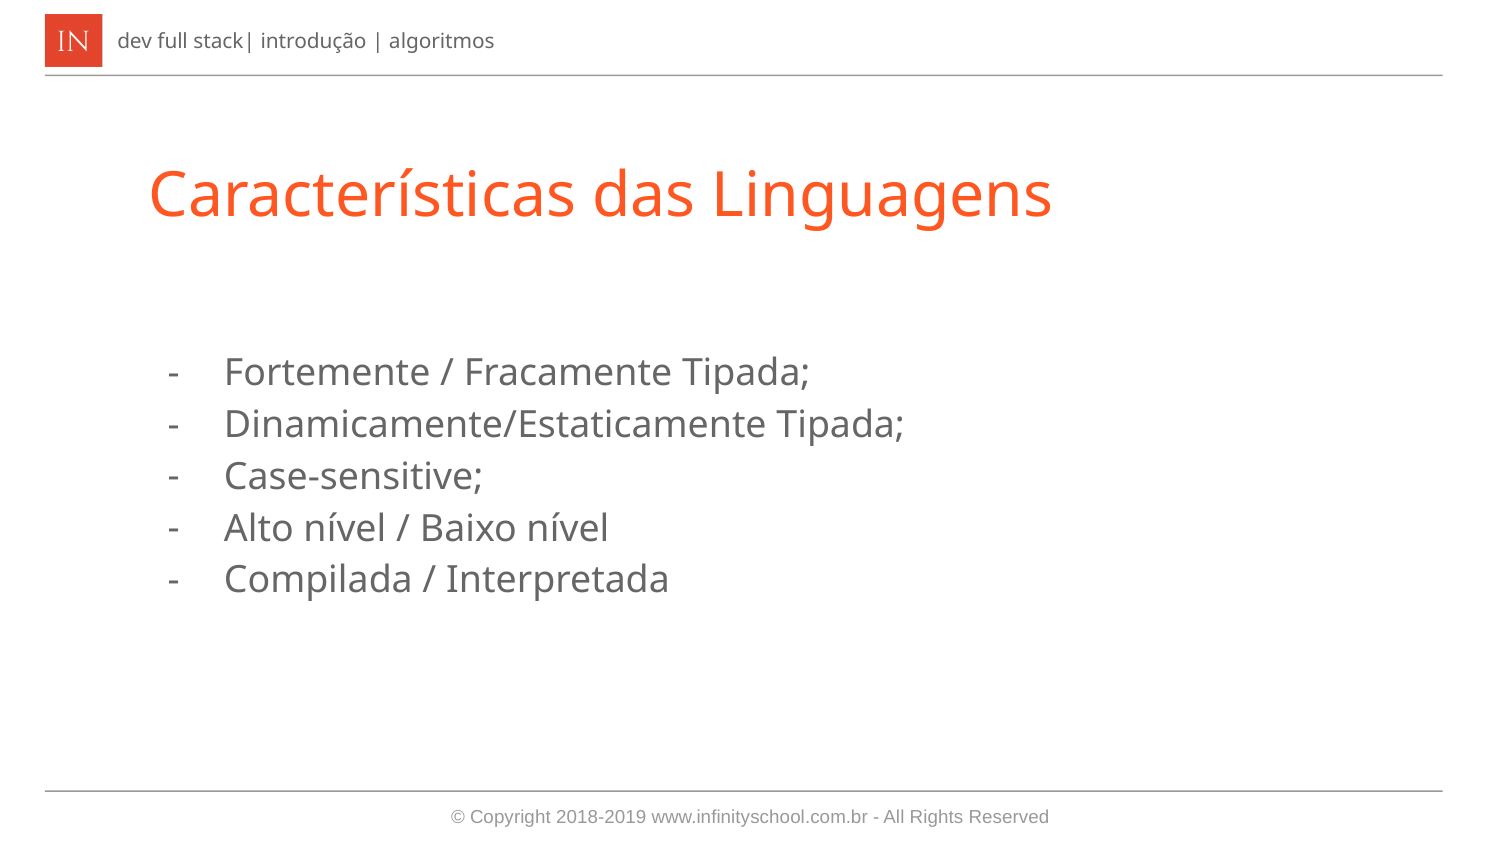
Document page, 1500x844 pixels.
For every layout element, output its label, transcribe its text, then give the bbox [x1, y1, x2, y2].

text_box Características das Linguagens [134, 138, 1366, 296]
text_box Fortemente / Fracamente Tipada; Dinamicamente/Estaticamente Tipada; Case-sensitive; Alto nível / Baixo nível Compilada / Interpretada [134, 326, 1366, 729]
picture [44, 14, 109, 74]
